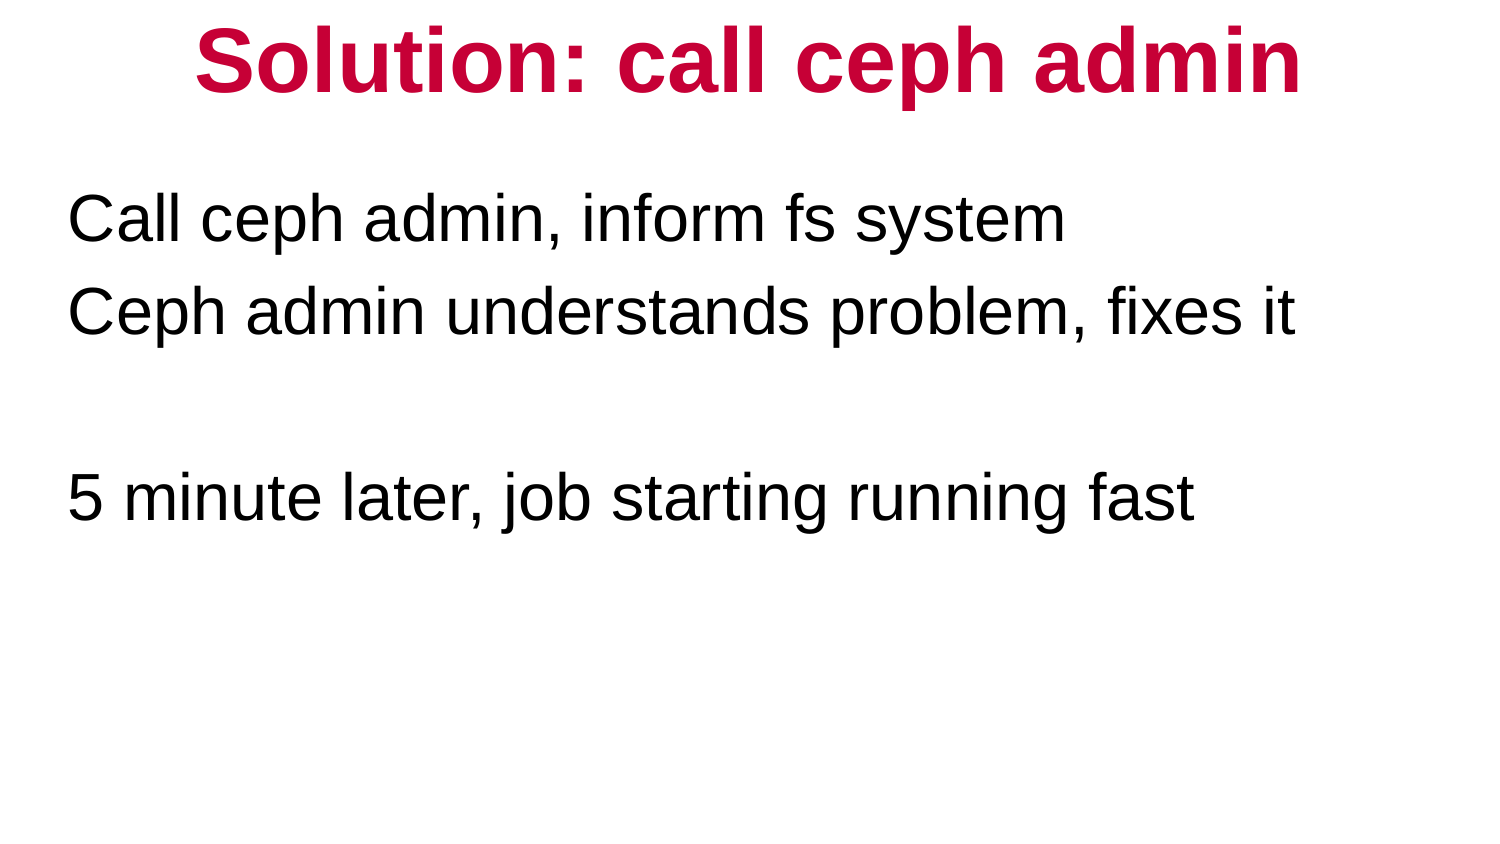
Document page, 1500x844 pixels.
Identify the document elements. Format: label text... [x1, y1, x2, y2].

list Call ceph admin, inform fs system Ceph admin understands problem, fixes it 5 minute later, job starting running fast [52, 166, 1431, 687]
title Solution: call ceph admin [0, 0, 1500, 113]
